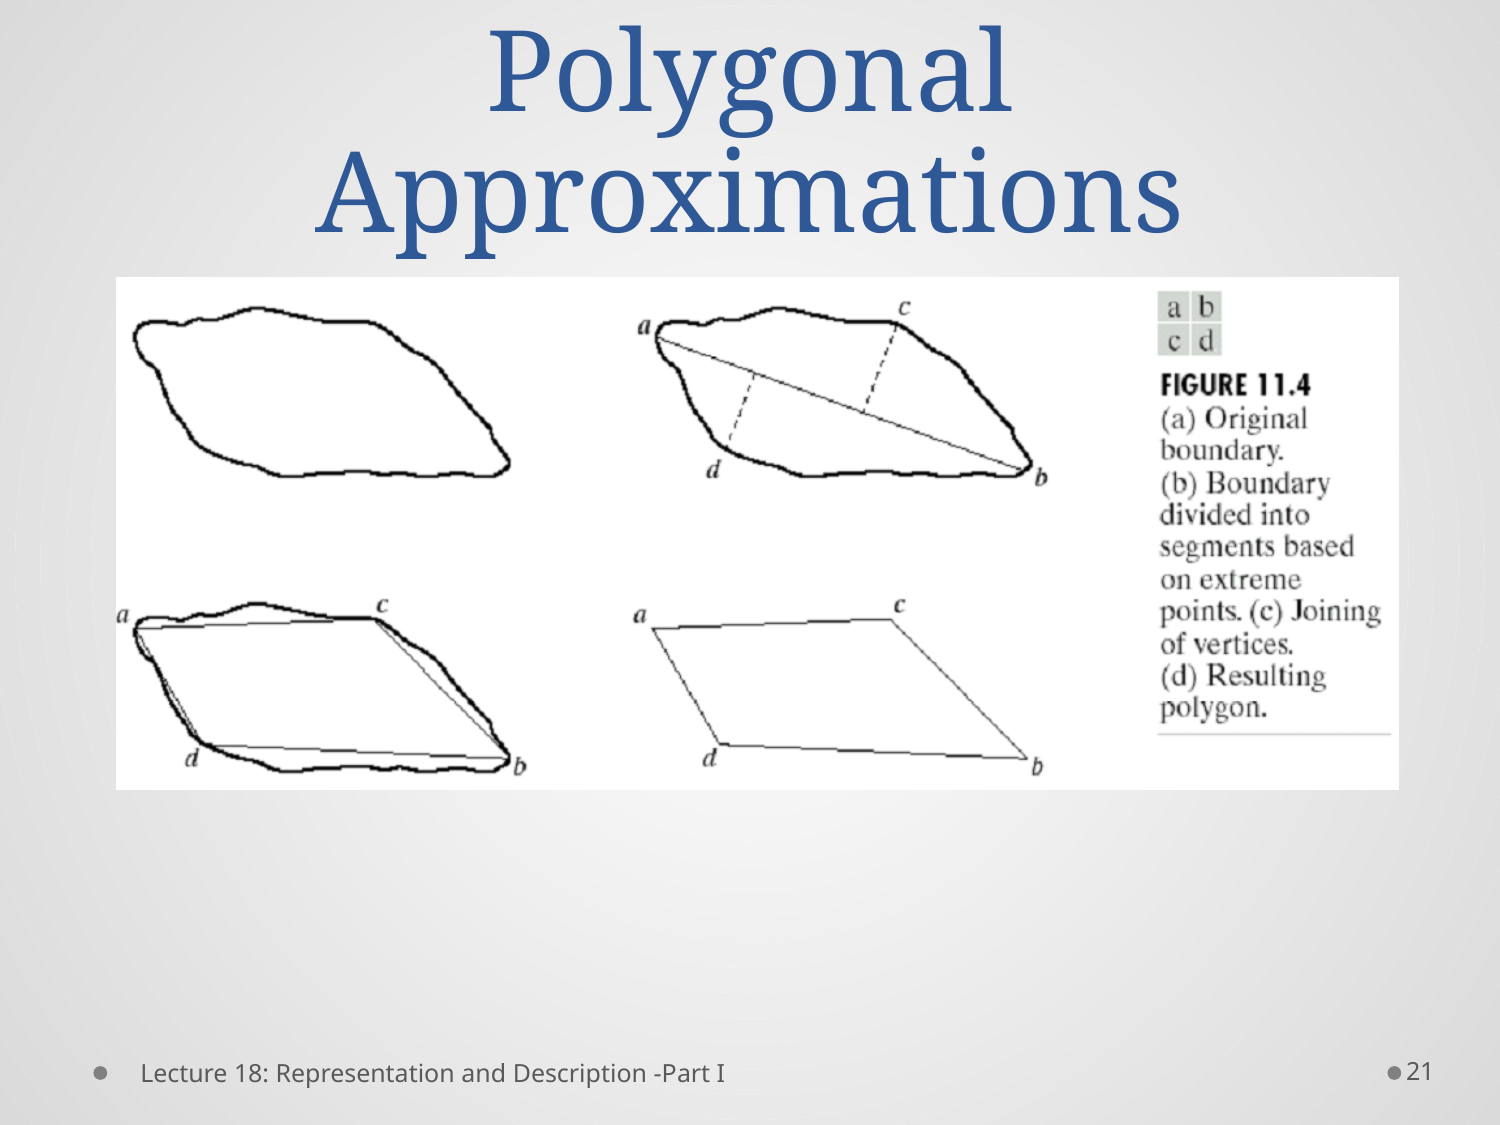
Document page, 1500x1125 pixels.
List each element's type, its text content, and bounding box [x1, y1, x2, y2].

list [74, 262, 1426, 1006]
slide_number 21 [1401, 1042, 1494, 1103]
title Polygonal Approximations [75, 0, 1425, 262]
picture [115, 277, 1400, 791]
